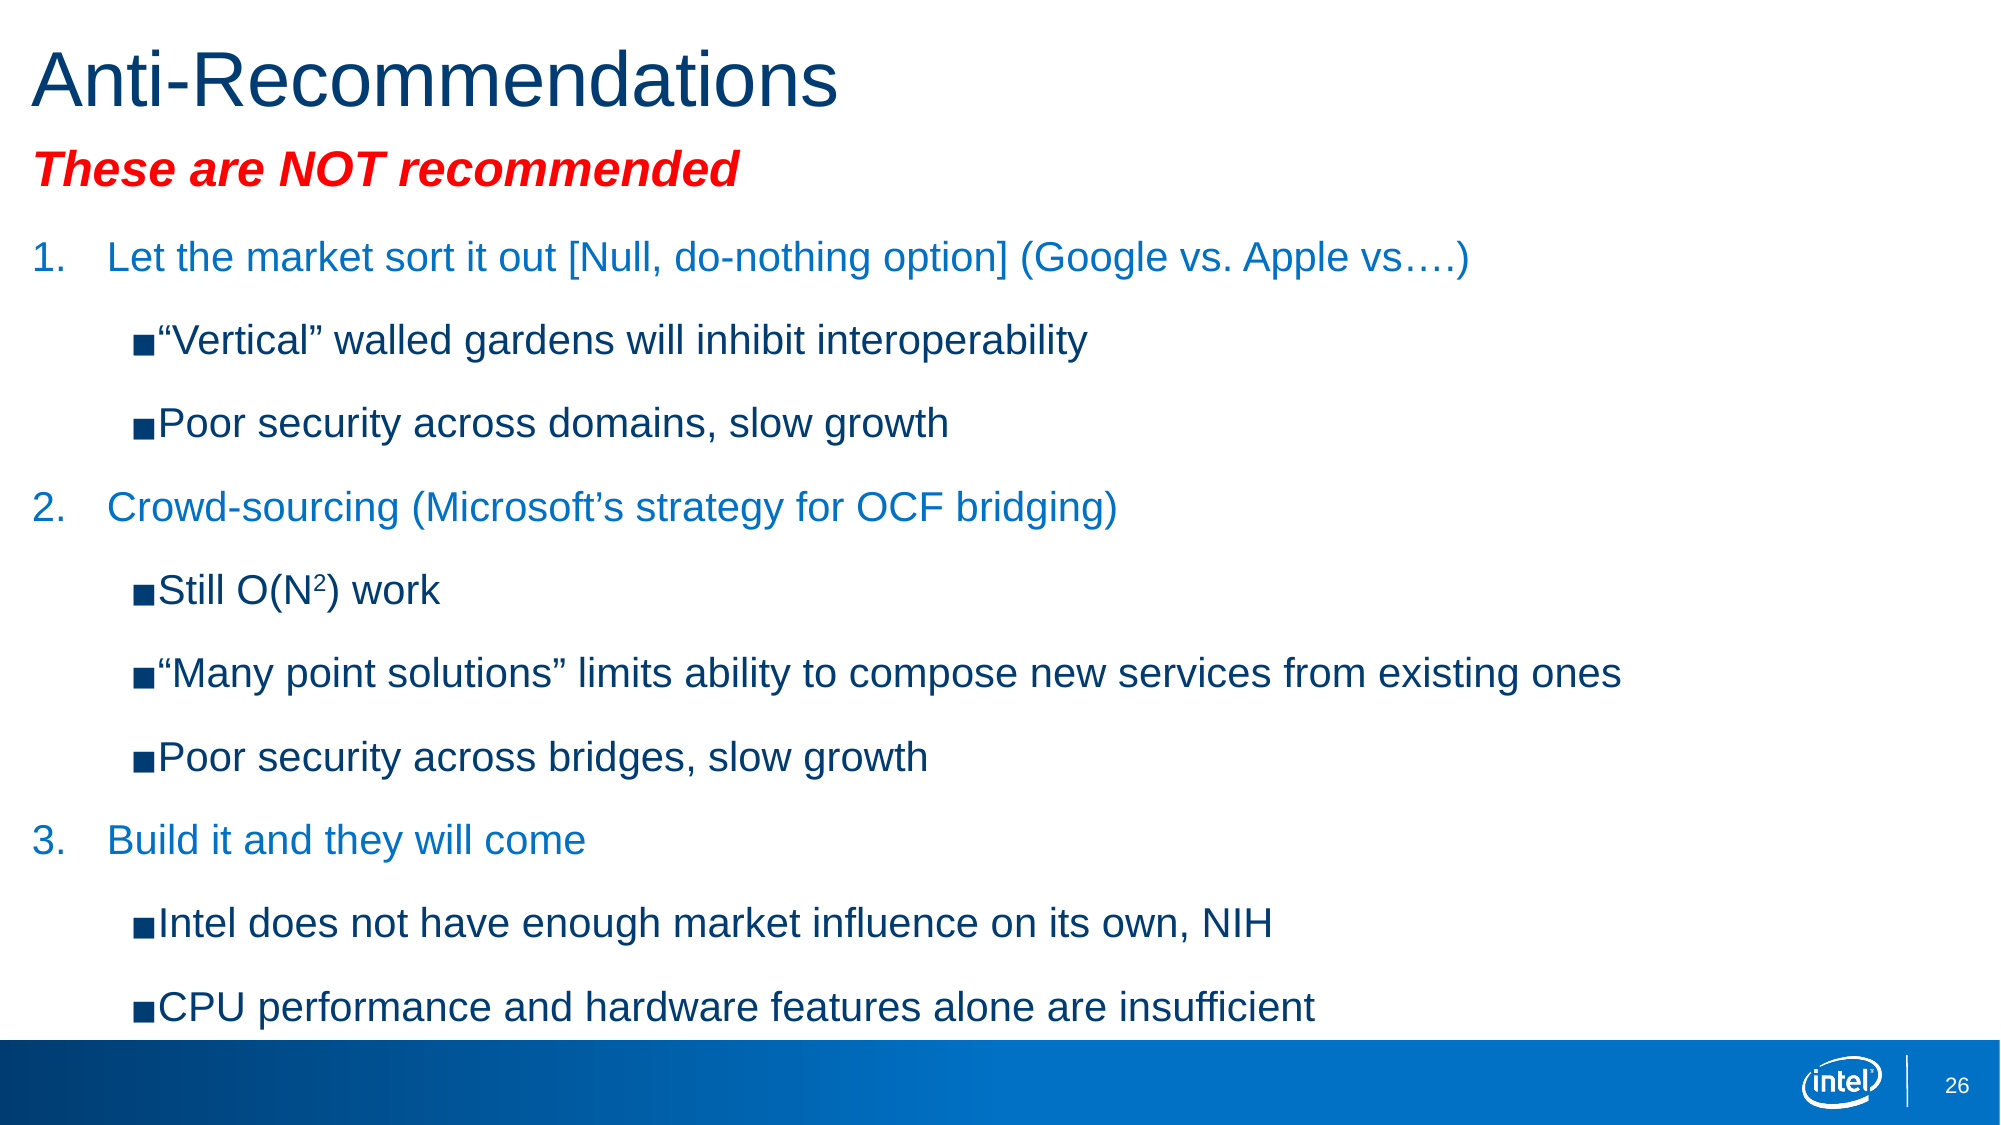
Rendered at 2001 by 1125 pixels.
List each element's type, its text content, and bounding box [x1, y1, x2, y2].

list These are NOT recommended Let the market sort it out [Null, do-nothing option] (Google vs. Apple vs….) “Vertical” walled gardens will inhibit interoperability Poor security across domains, slow growth Crowd-sourcing (Microsoft’s strategy for OCF bridging) Still O(N2) work “Many point solutions” limits ability to compose new services from existing ones Poor security across bridges, slow growth Build it and they will come Intel does not have enough market influence on its own, NIH CPU performance and hardware features alone are insufficient [16, 121, 1943, 970]
slide_number 26 [1503, 1055, 1970, 1116]
title Anti-Recommendations [16, 14, 1817, 155]
